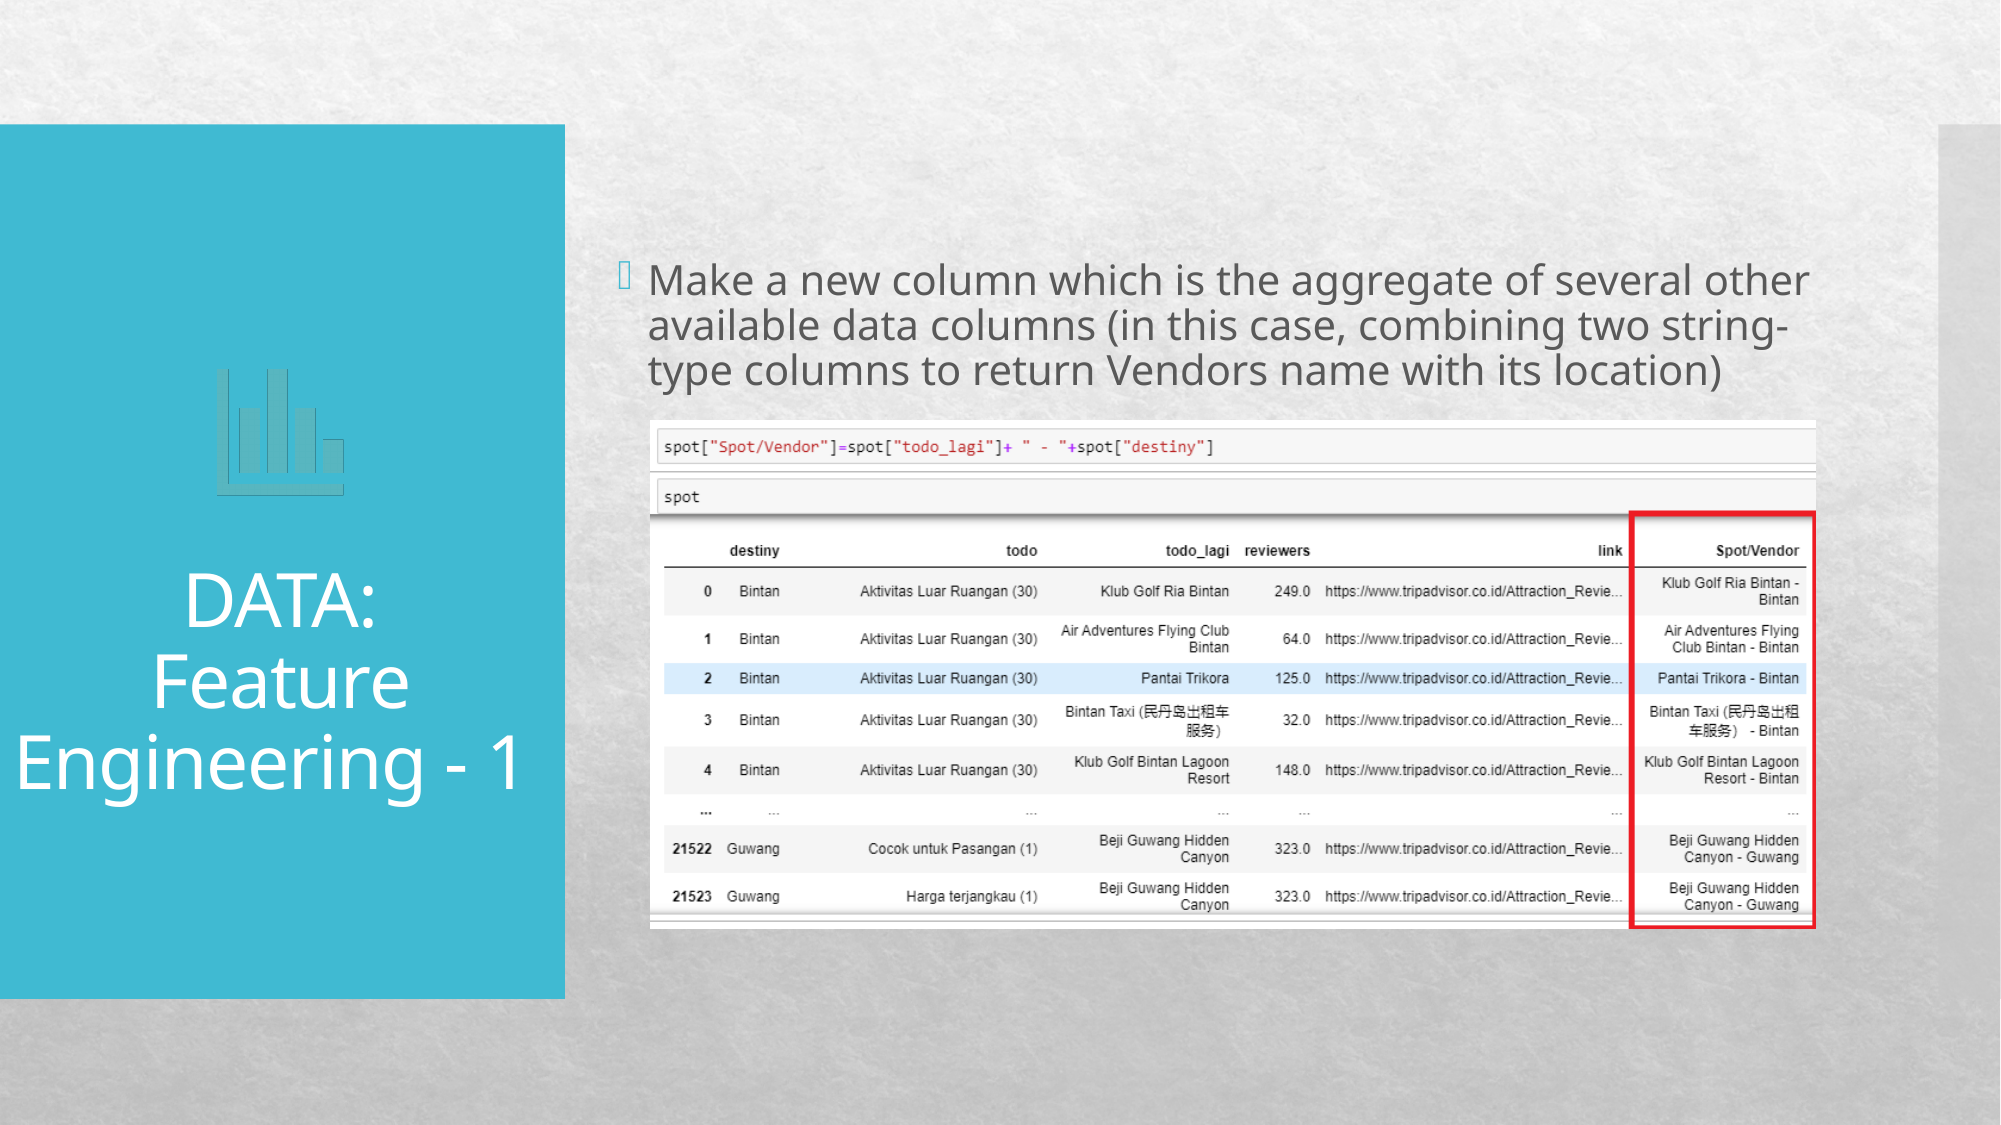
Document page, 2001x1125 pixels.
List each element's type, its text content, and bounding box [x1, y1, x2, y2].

picture [650, 420, 1816, 930]
title DATA: Feature Engineering - 1 [0, 183, 567, 942]
list Make a new column which is the aggregate of several other available data columns (in this case, combining two string-type columns to return Vendors name with its location) [602, 52, 1864, 812]
text_box [191, 343, 370, 522]
